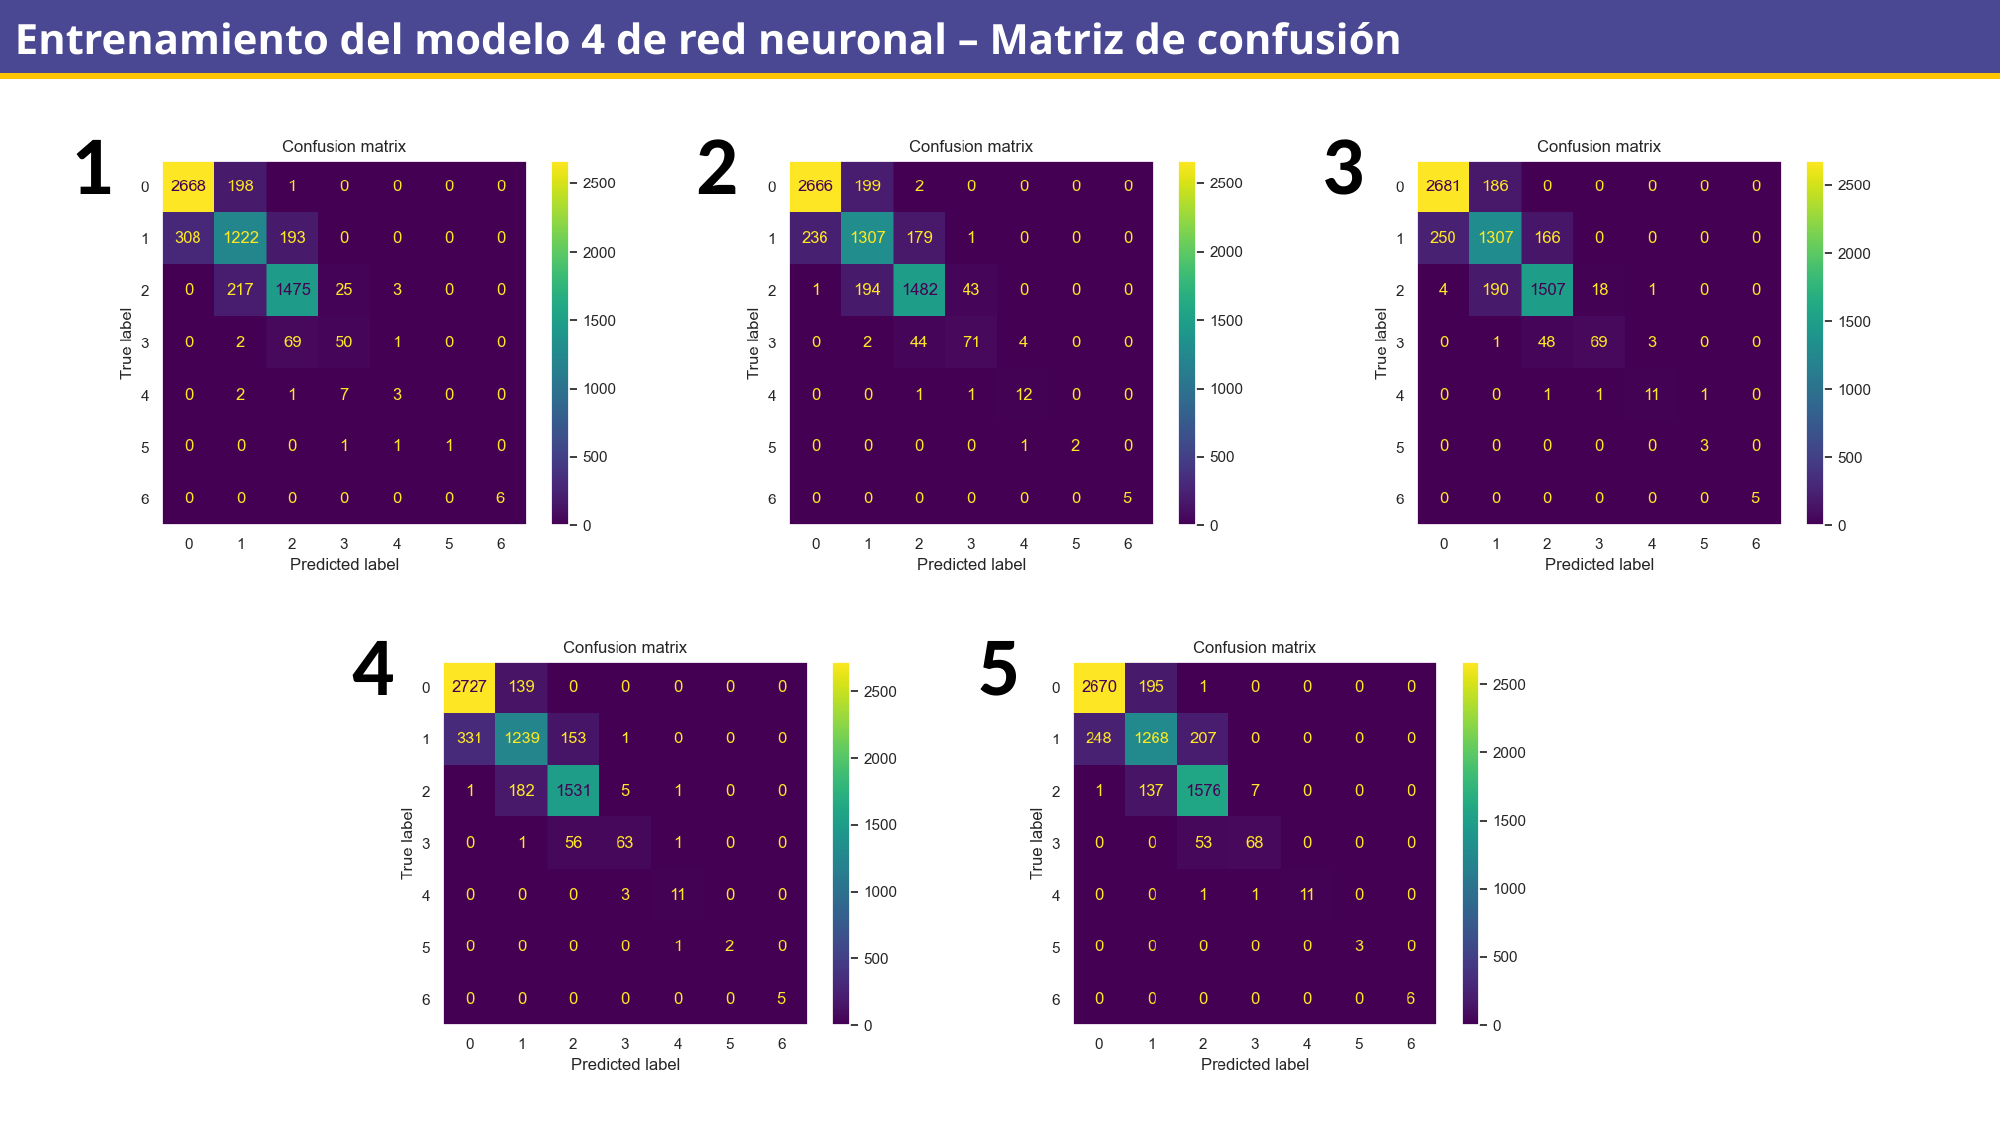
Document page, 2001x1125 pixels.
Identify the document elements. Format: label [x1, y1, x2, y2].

picture [337, 604, 1598, 1077]
text_box [0, 0, 2000, 76]
picture [56, 103, 1942, 577]
